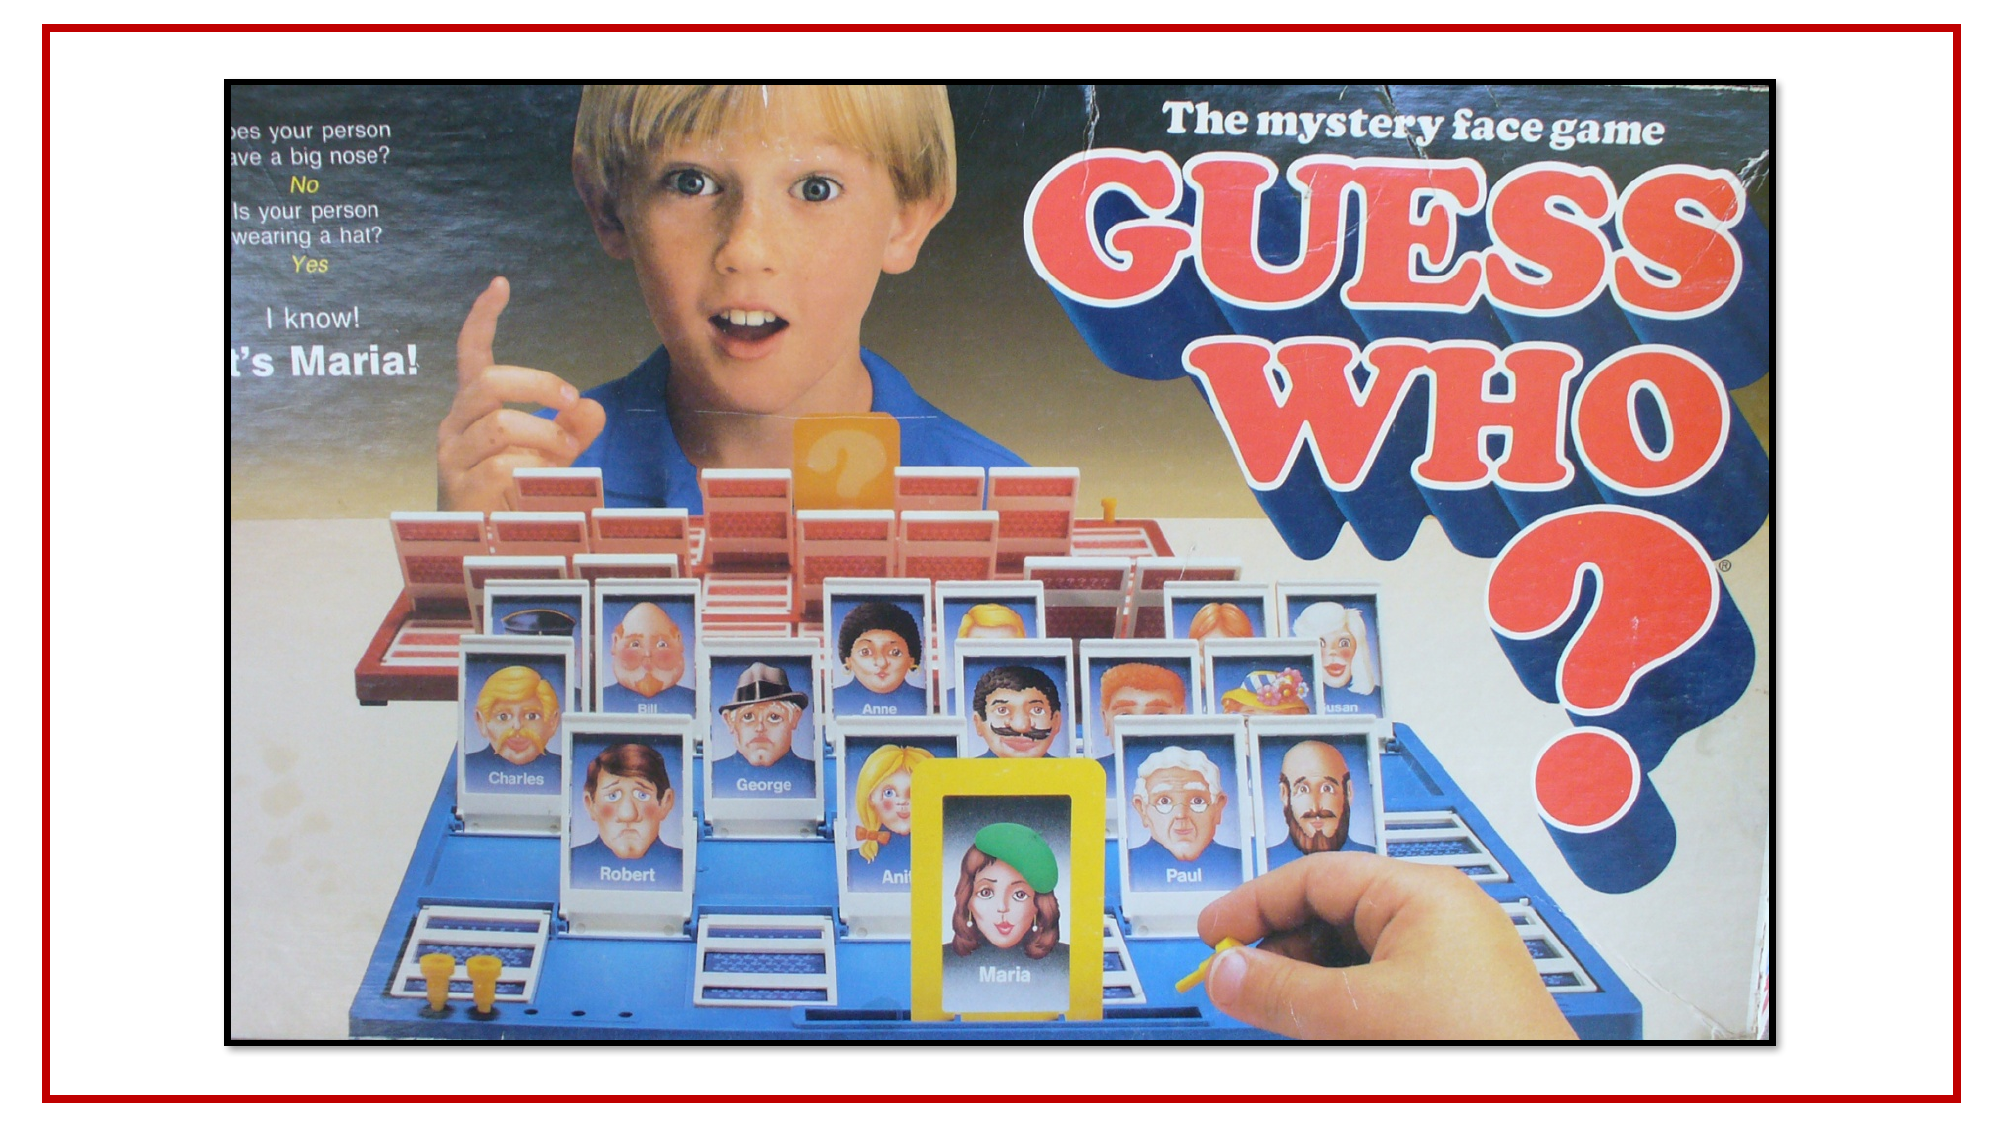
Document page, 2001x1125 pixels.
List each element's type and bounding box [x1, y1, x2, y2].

text_box [45, 27, 1958, 1100]
picture [230, 85, 1770, 1040]
